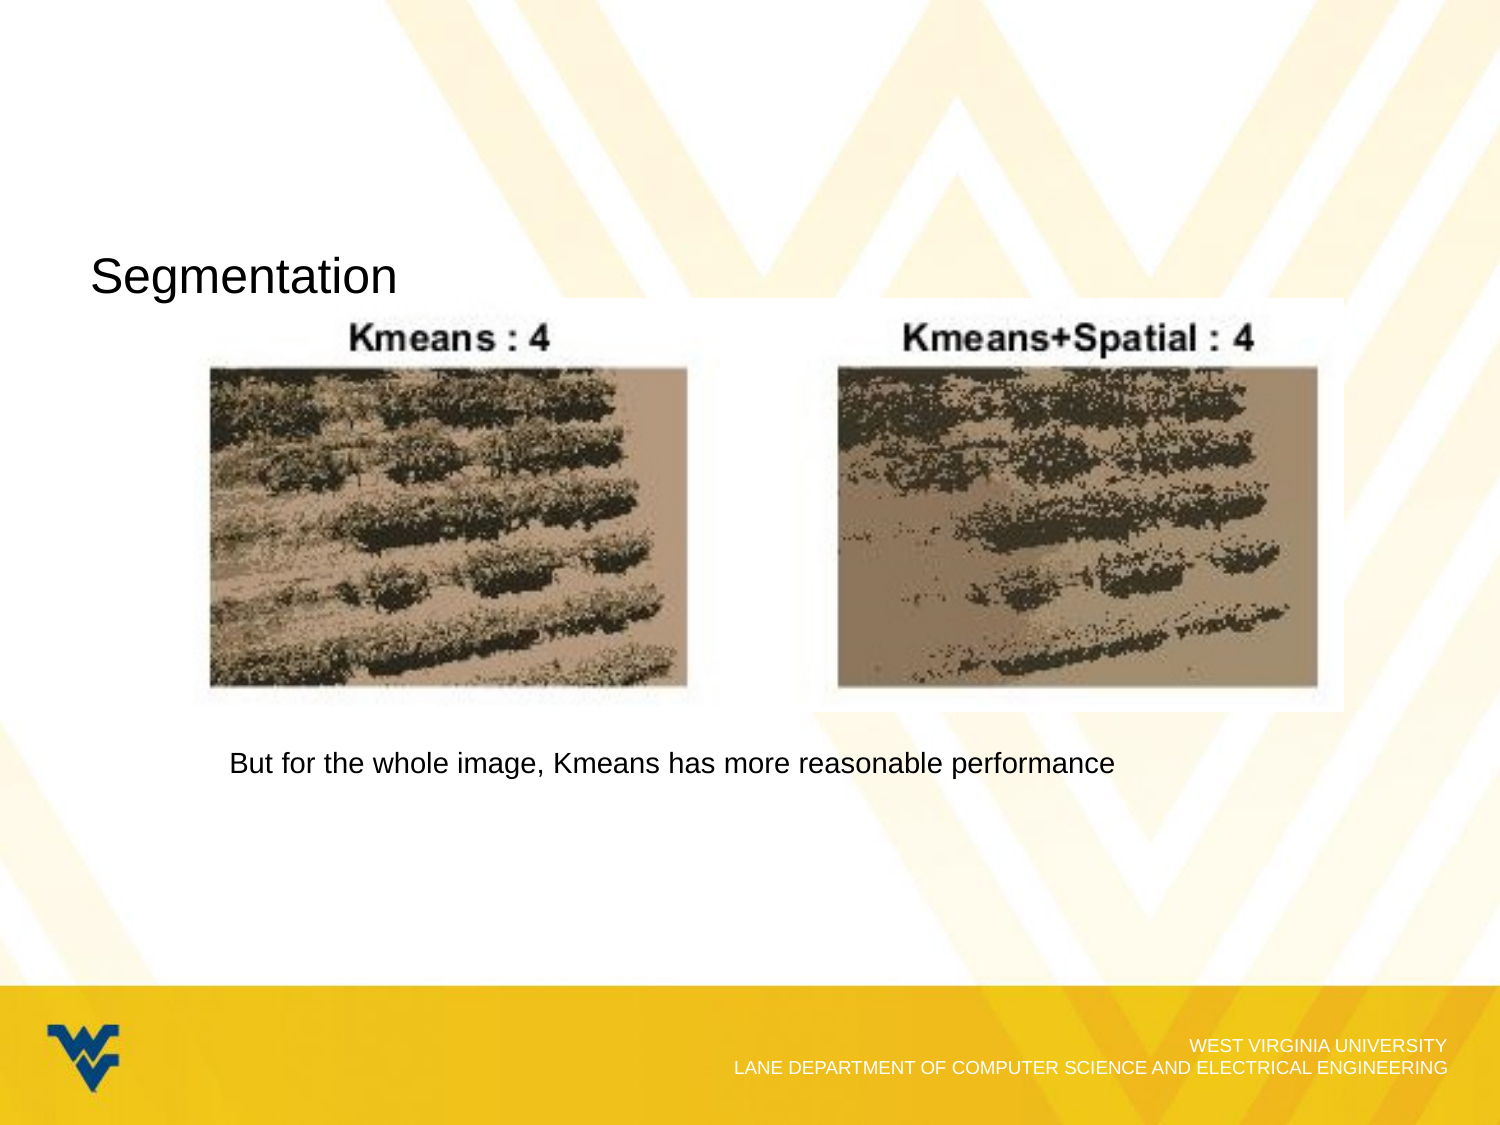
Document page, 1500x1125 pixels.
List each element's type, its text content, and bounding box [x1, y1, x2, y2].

list Segmentation [75, 206, 1400, 919]
picture [0, 0, 1500, 1125]
text_box But for the whole image, Kmeans has more reasonable performance [214, 729, 1133, 883]
